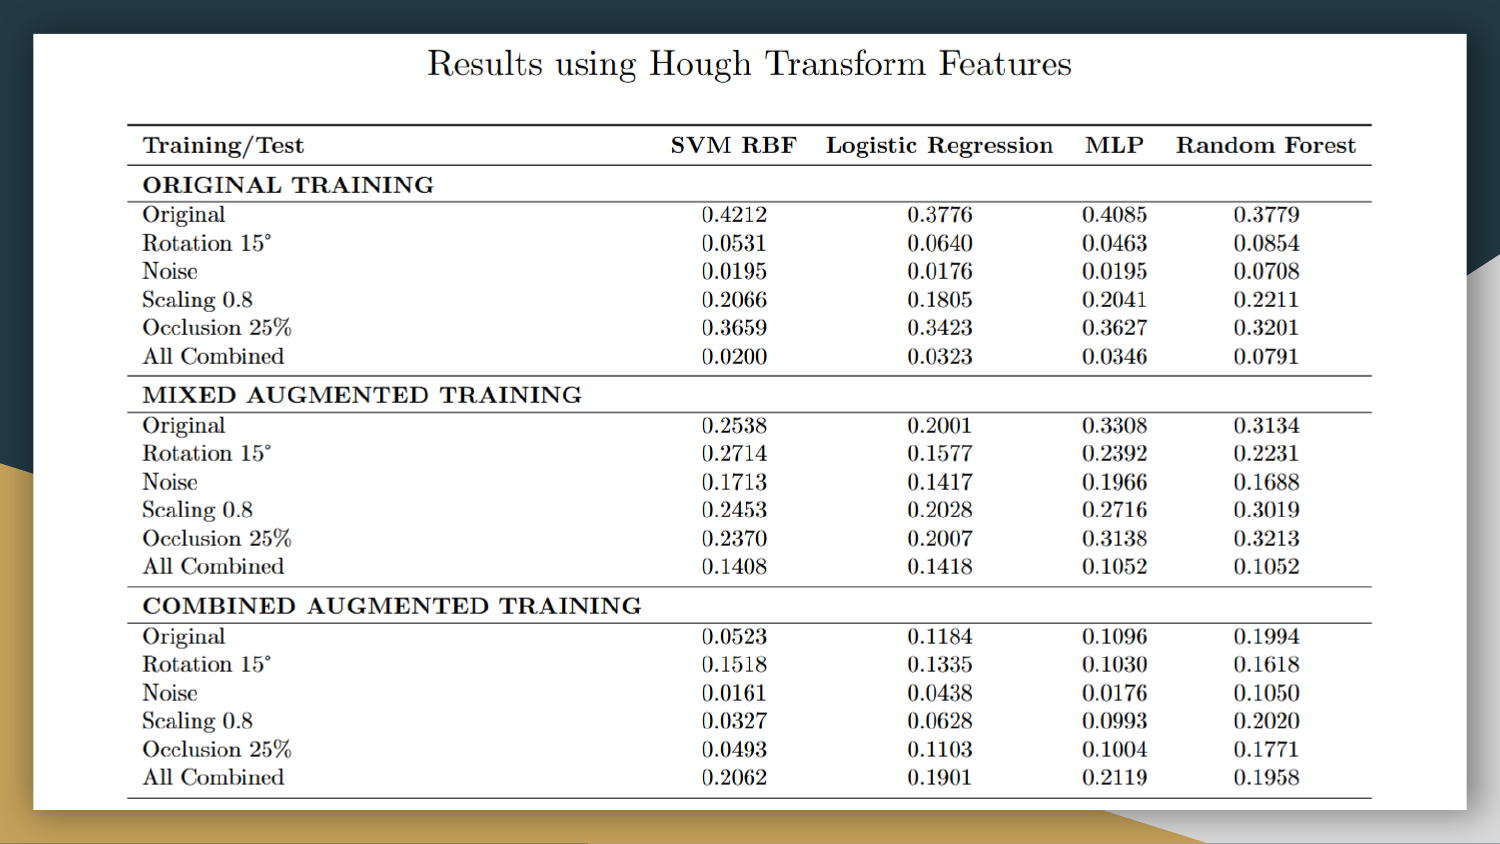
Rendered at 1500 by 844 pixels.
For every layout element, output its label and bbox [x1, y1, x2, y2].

picture [126, 45, 1373, 799]
